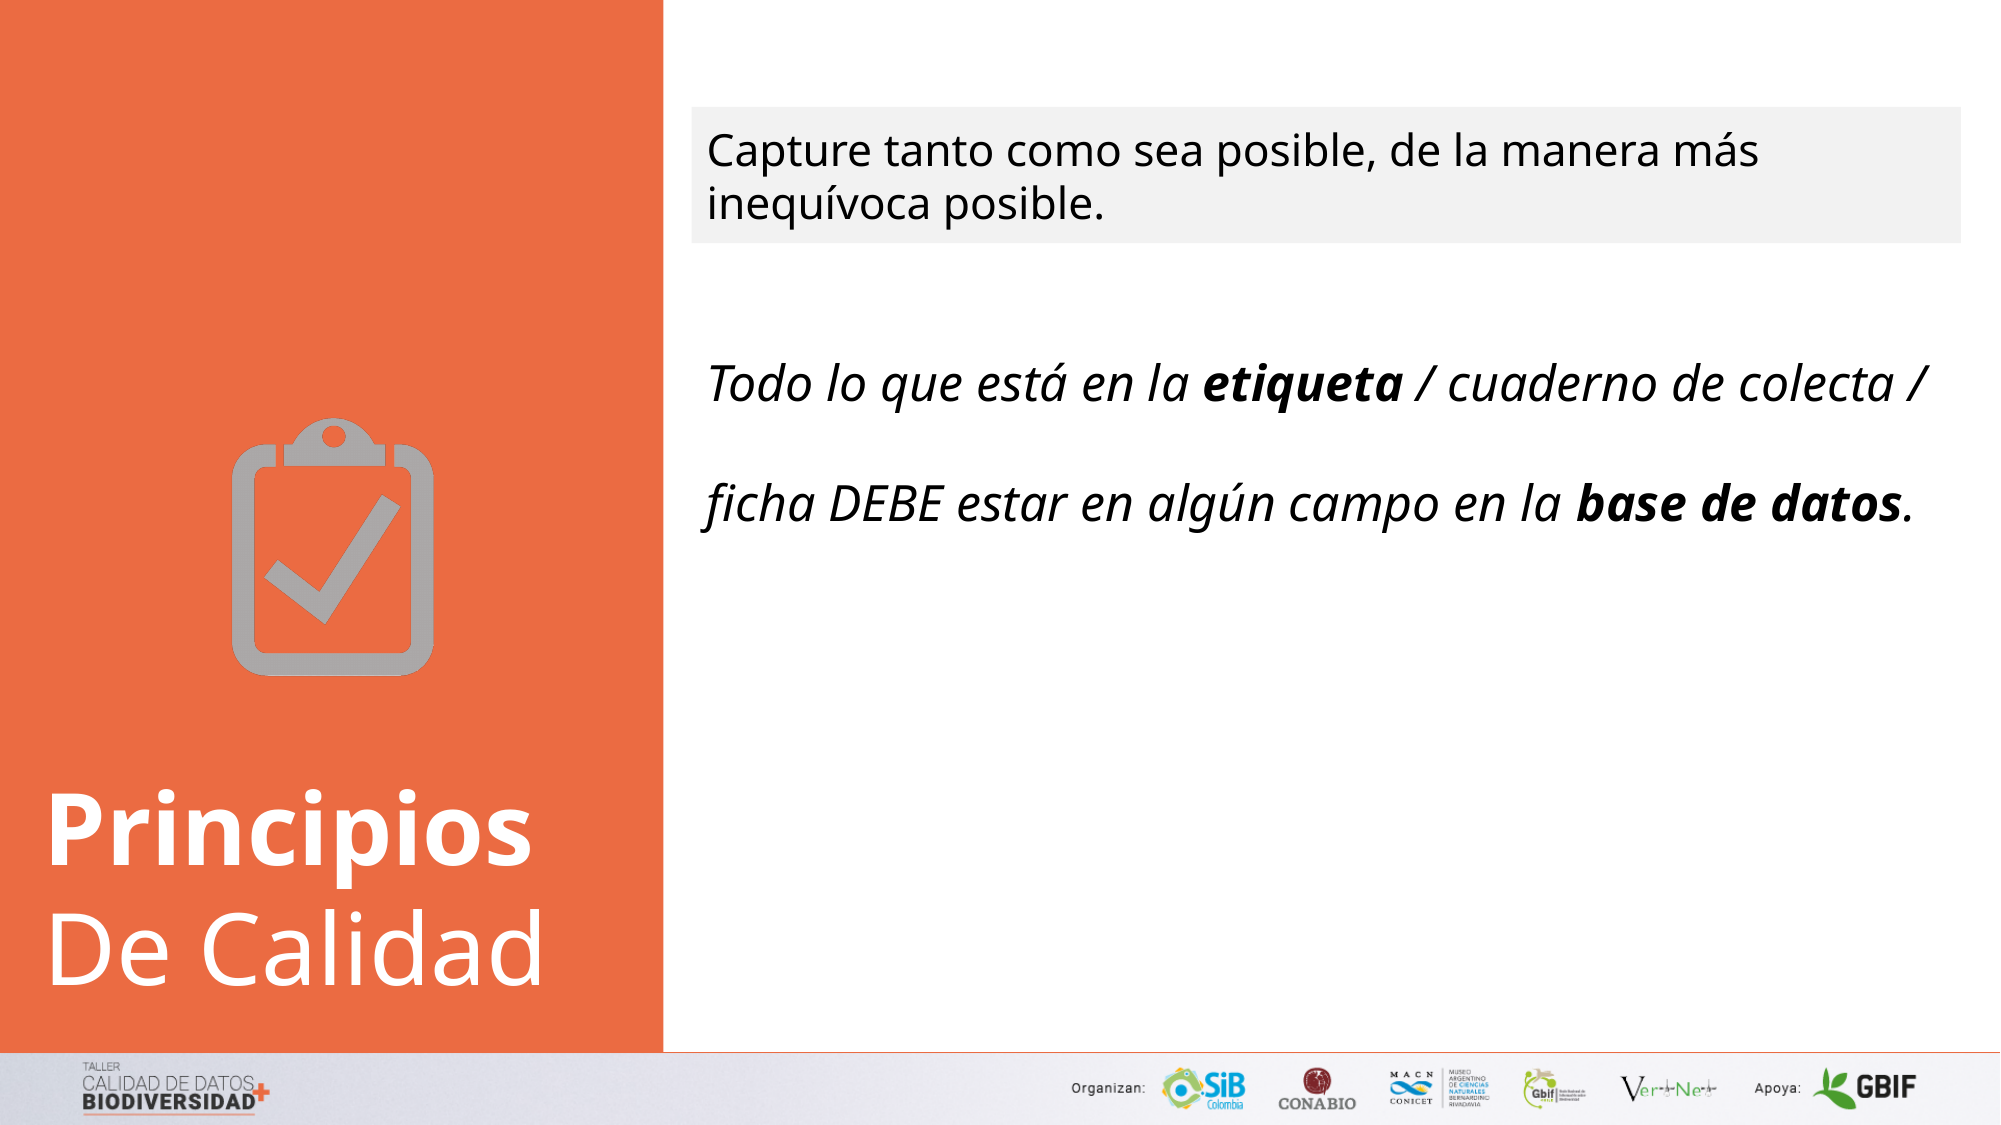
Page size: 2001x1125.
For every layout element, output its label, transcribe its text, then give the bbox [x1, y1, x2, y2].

text_box Capture tanto como sea posible, de la manera más inequívoca posible. [691, 106, 1961, 244]
picture [0, 1051, 2000, 1125]
picture [166, 382, 497, 712]
text_box Todo lo que está en la etiqueta / cuaderno de colecta / ficha DEBE estar en algún campo en la base de datos. [691, 283, 1961, 539]
text_box Principios De Calidad [28, 757, 692, 1013]
text_box [0, 0, 664, 1050]
